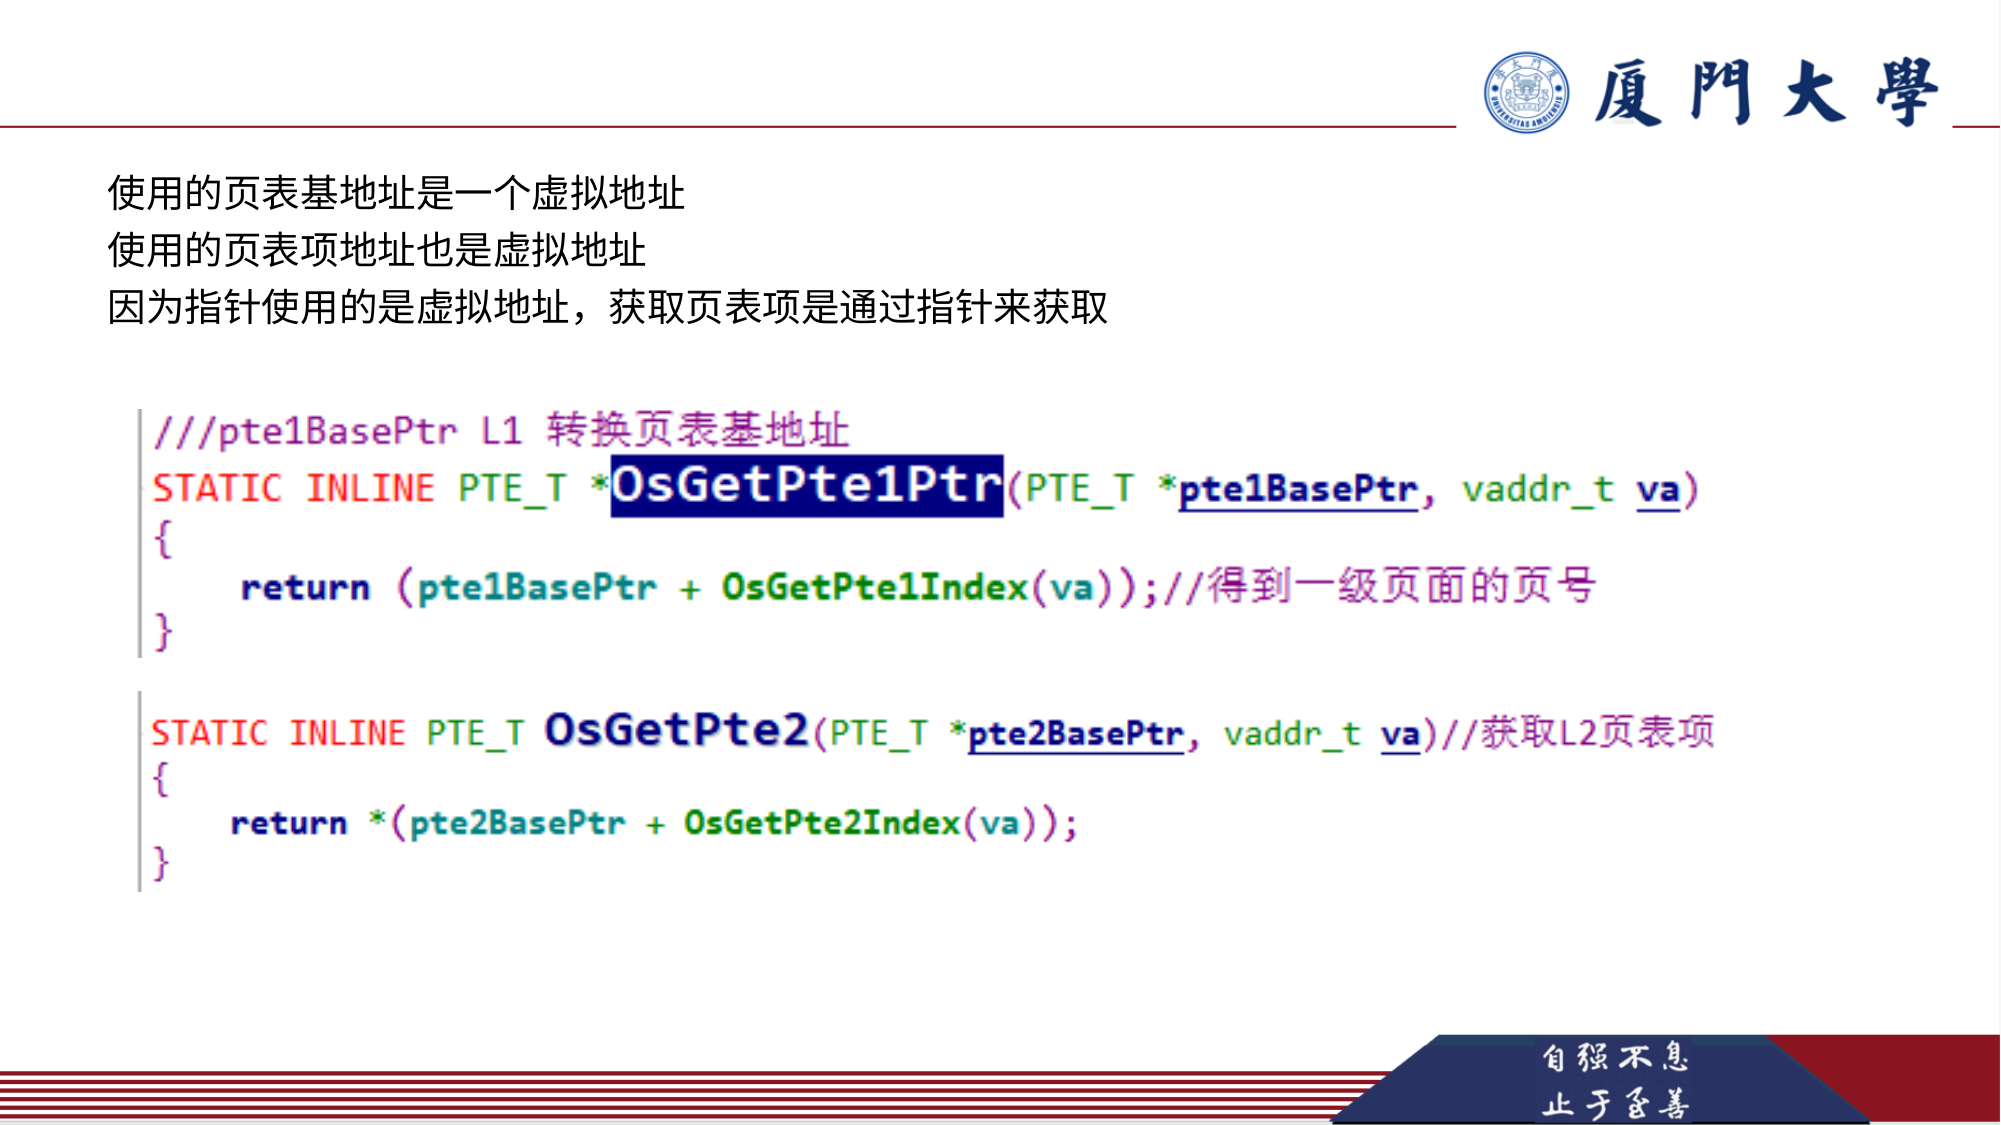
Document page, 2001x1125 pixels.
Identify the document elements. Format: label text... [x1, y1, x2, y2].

picture [0, 0, 2001, 1125]
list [137, 408, 1744, 658]
title 使用的页表基地址是一个虚拟地址 使用的页表项地址也是虚拟地址 因为指针使用的是虚拟地址，获取页表项是通过指针来获取 [92, 149, 1893, 338]
